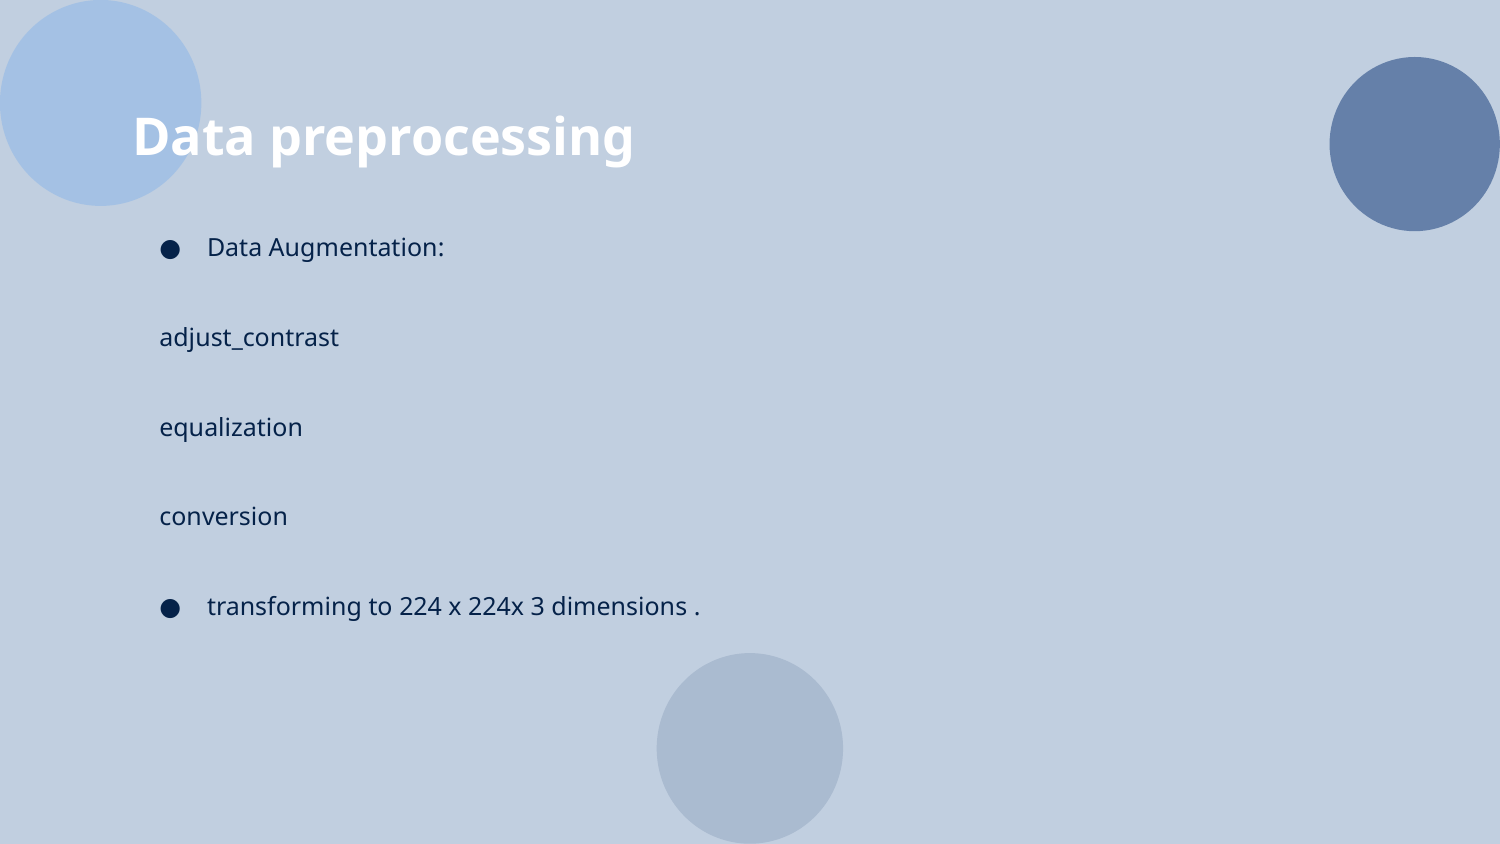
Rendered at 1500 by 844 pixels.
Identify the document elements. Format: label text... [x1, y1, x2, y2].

list Data Augmentation: adjust_contrast equalization conversion transforming to 224 x 224x 3 dimensions . [117, 169, 1383, 713]
title Data preprocessing [117, 88, 1067, 149]
